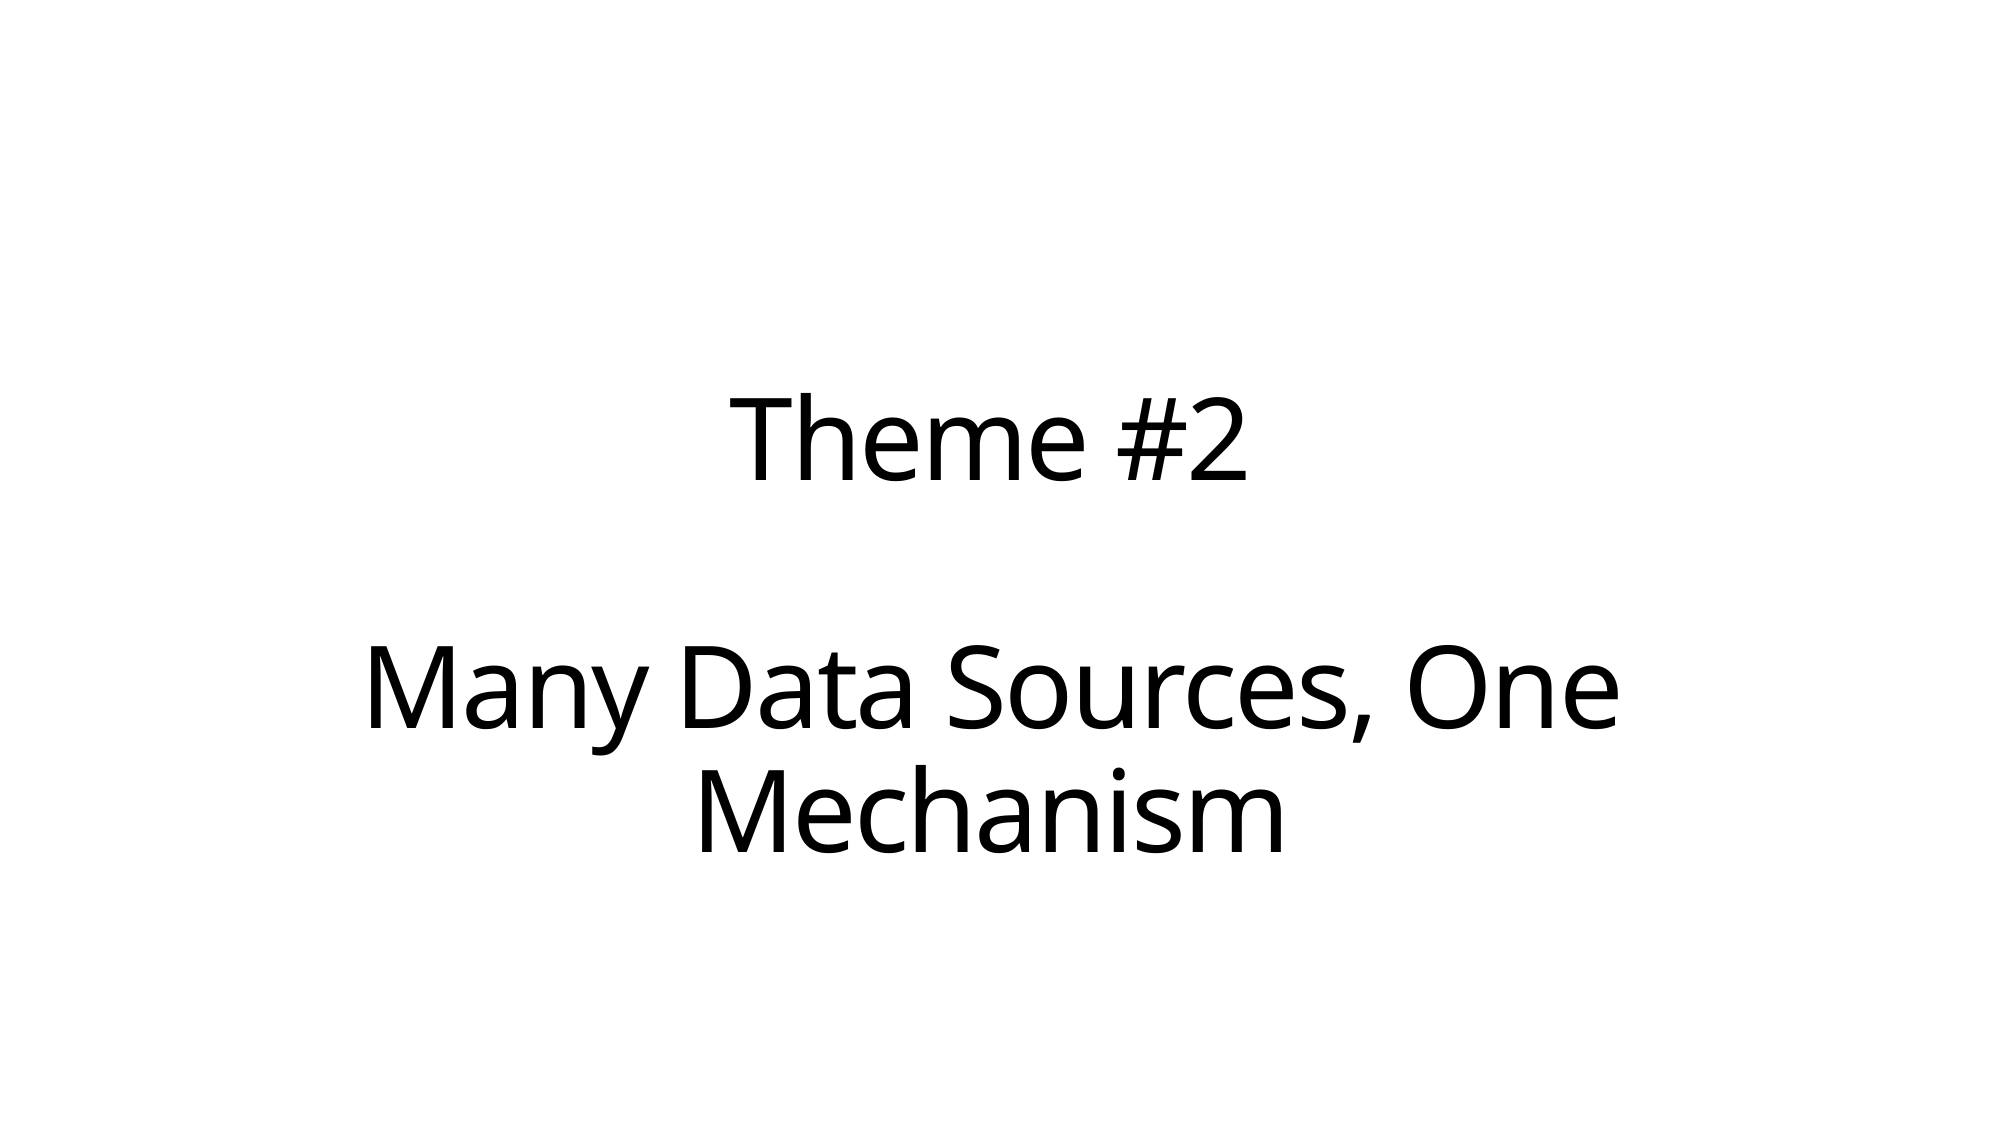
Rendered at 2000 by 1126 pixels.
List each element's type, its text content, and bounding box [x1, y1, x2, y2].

title Theme #2 Many Data Sources, One Mechanism [74, 381, 1908, 755]
